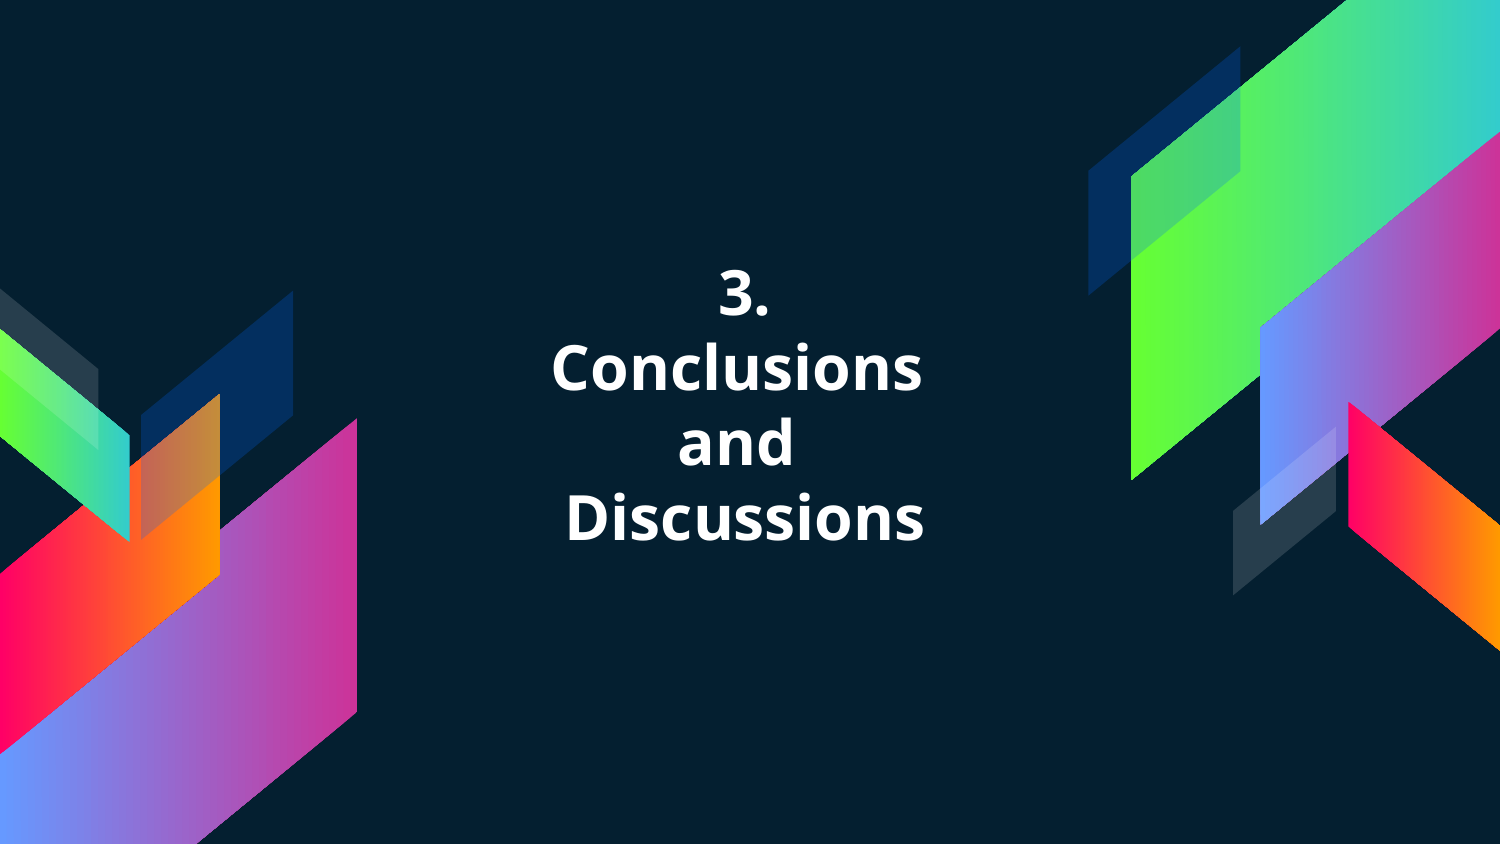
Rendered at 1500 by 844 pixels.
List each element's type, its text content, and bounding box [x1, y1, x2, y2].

title 3. Conclusions and Discussions [429, 377, 1061, 569]
